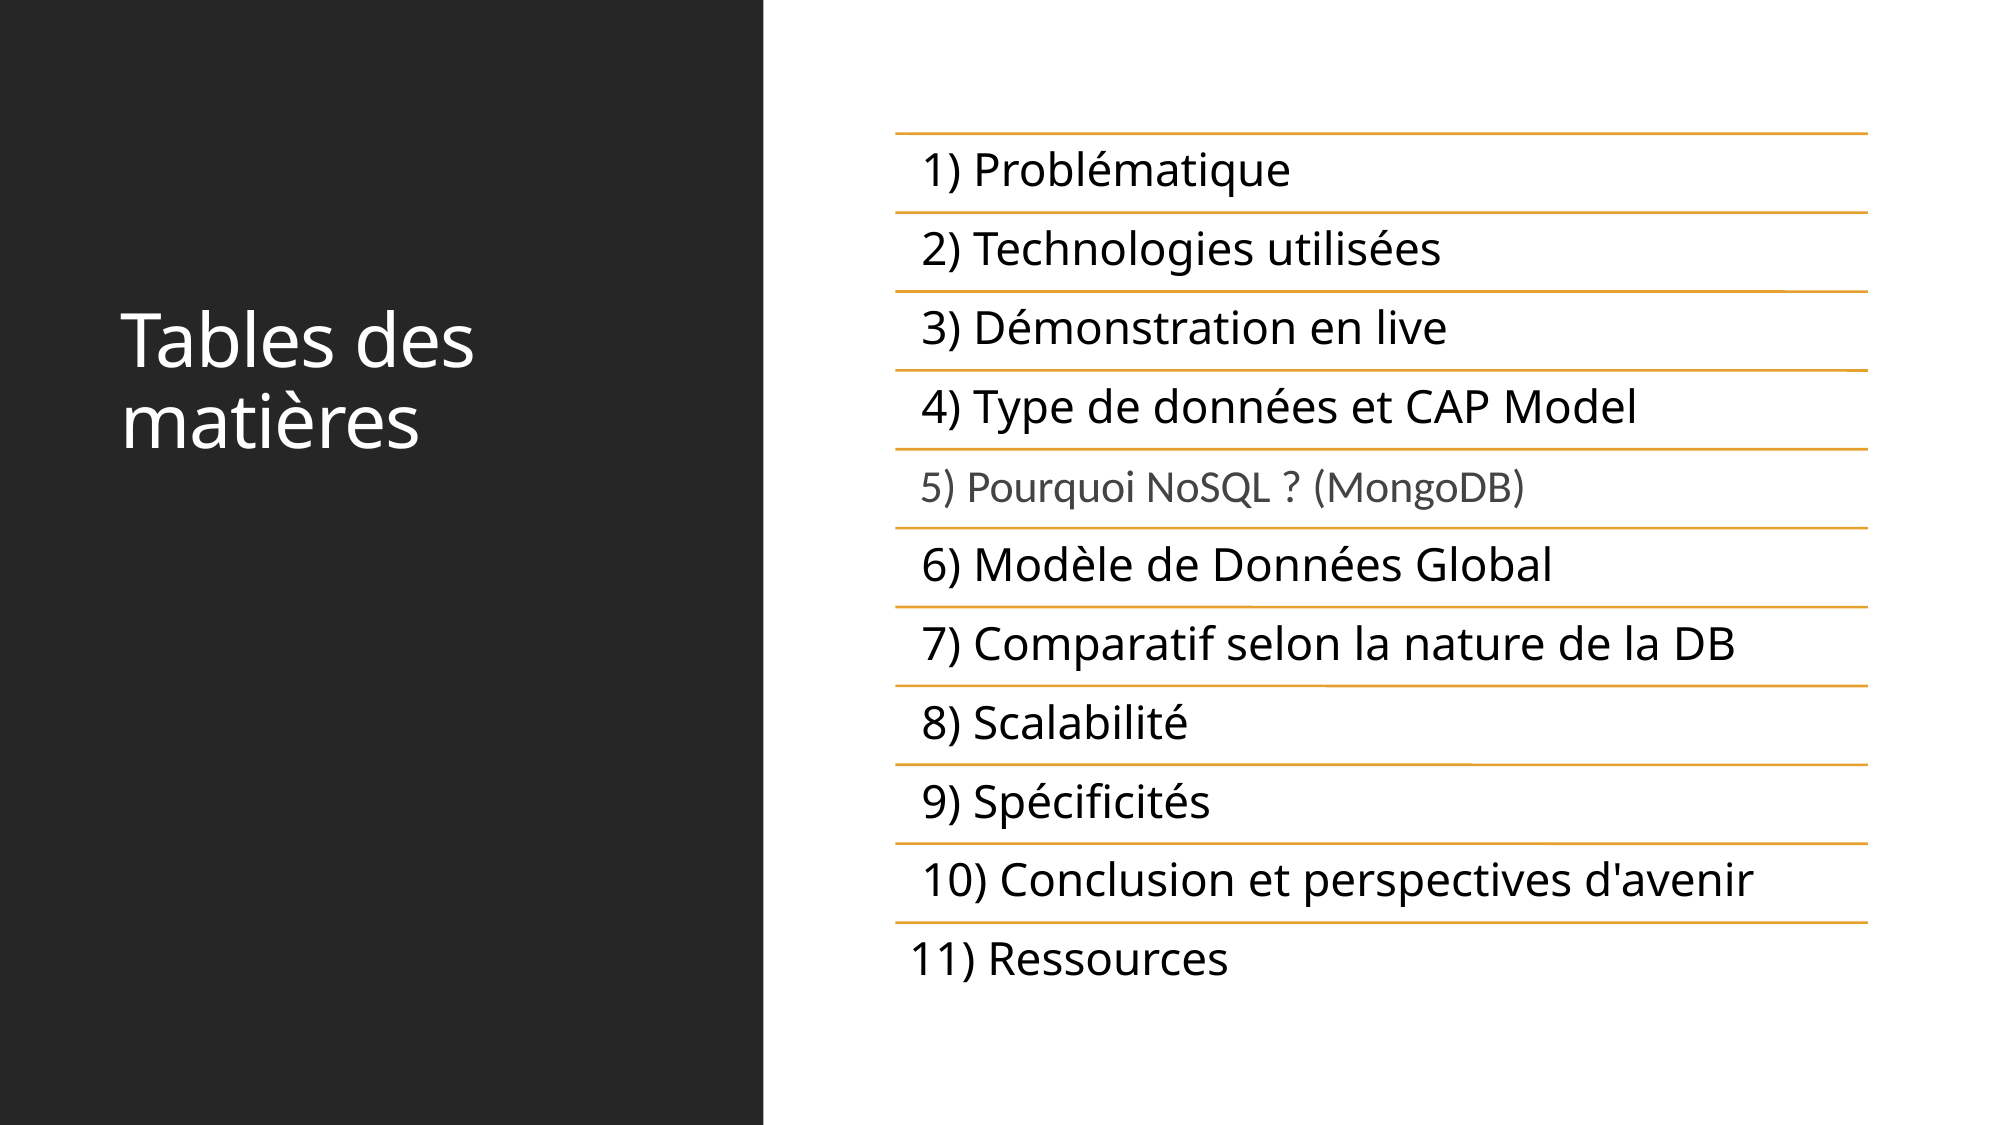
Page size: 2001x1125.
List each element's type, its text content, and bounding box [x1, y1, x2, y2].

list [894, 132, 1869, 1003]
title Tables des matières [105, 128, 683, 473]
